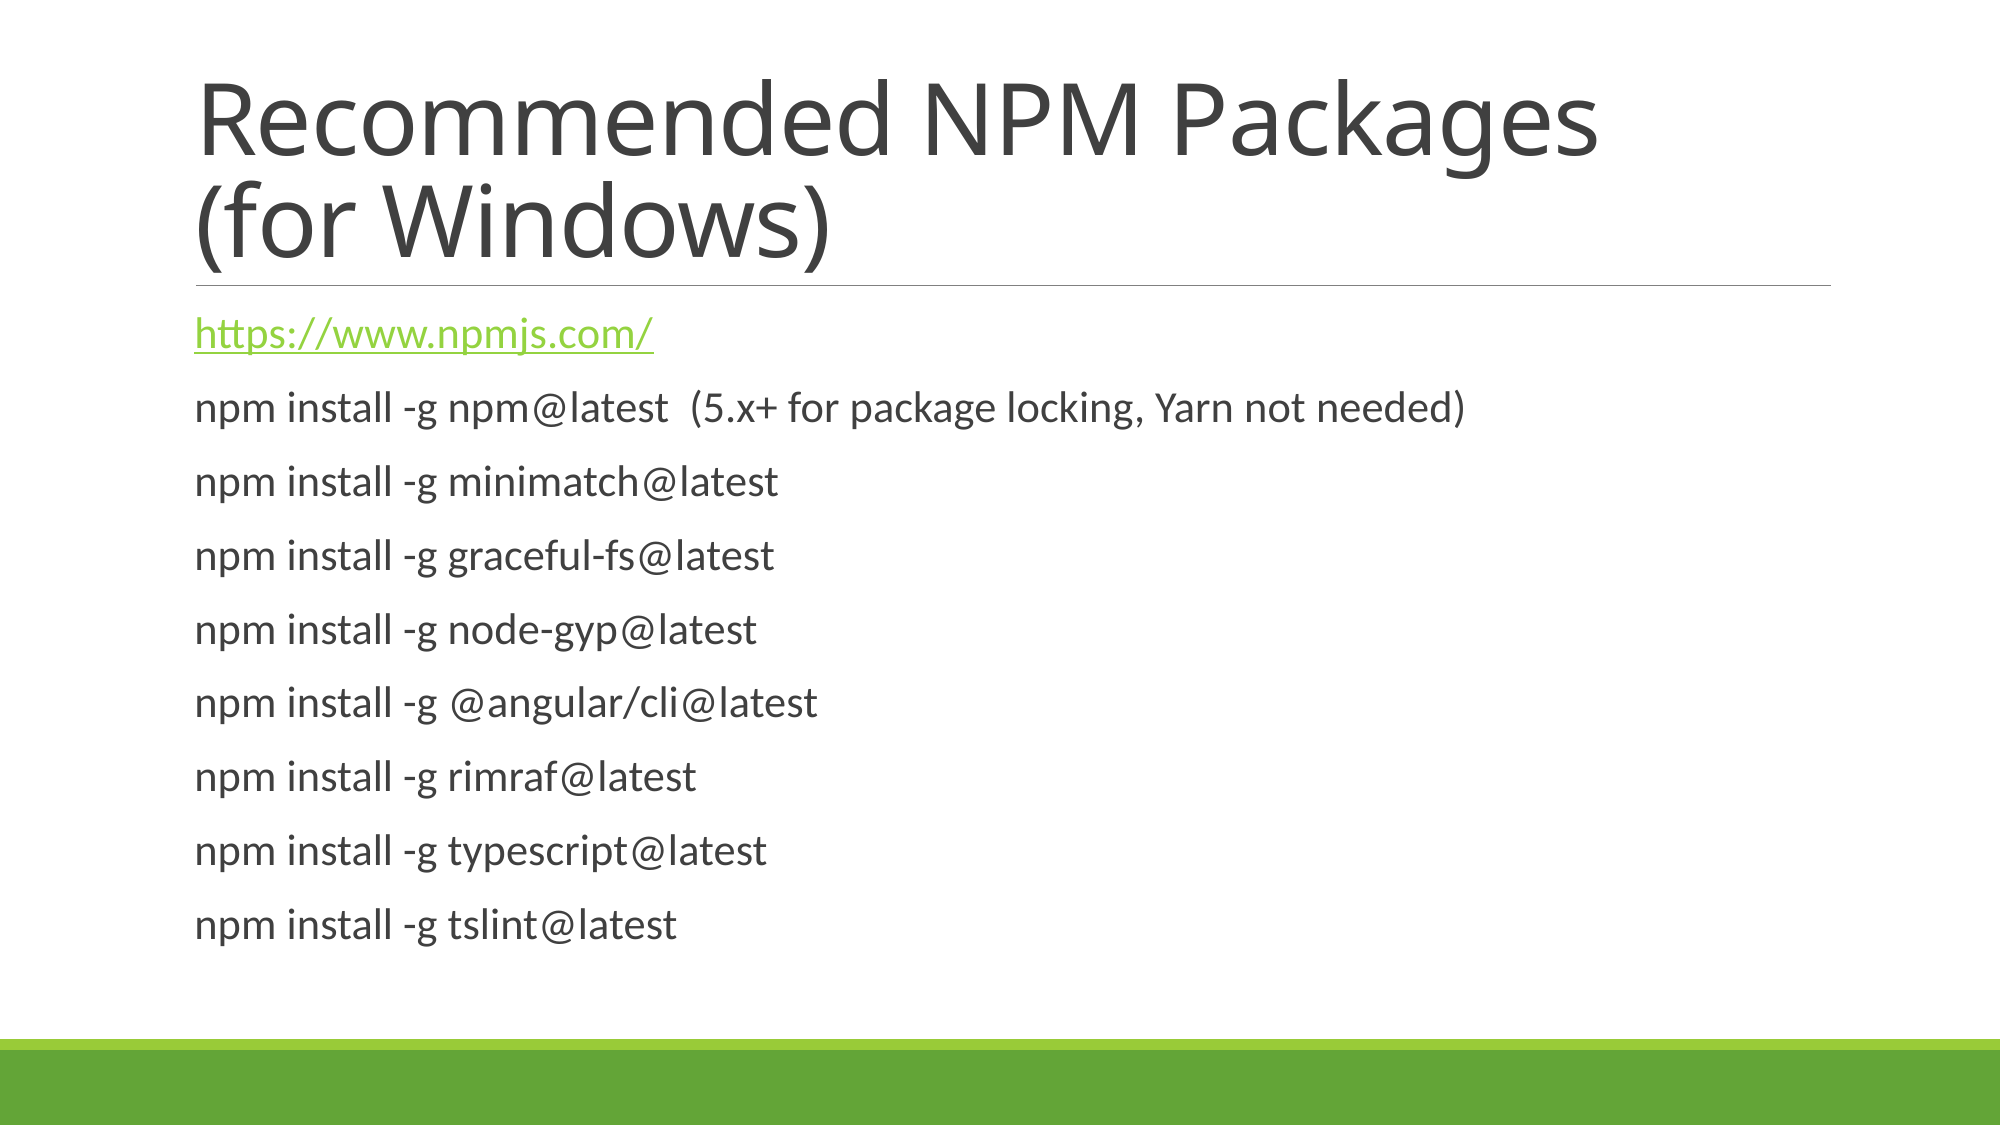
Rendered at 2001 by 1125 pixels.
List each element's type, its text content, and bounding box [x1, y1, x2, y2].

title Recommended NPM Packages (for Windows) [180, 47, 1830, 285]
list https://www.npmjs.com/ npm install -g npm@latest (5.x+ for package locking, Yarn not needed) npm install -g minimatch@latest npm install -g graceful-fs@latest npm install -g node-gyp@latest npm install -g @angular/cli@latest npm install -g rimraf@latest npm install -g typescript@latest npm install -g tslint@latest [180, 302, 1830, 963]
